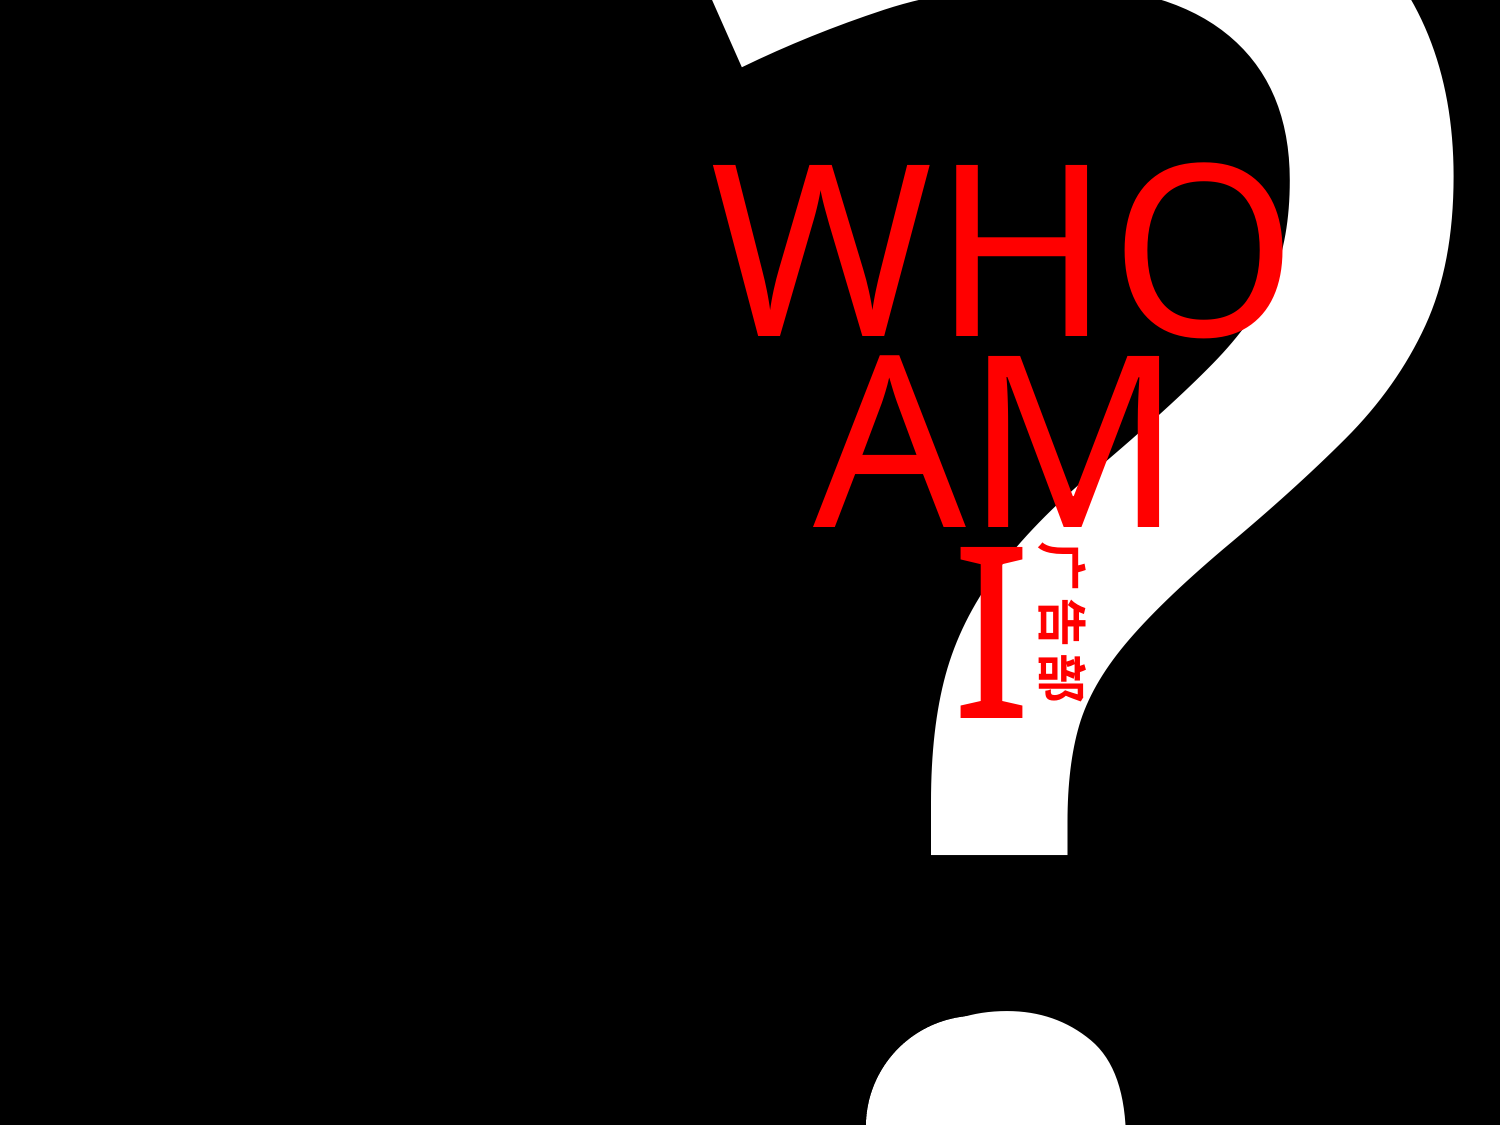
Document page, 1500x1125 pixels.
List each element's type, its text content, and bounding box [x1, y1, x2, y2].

text_box 广告部 [1009, 526, 1101, 752]
text_box AM [637, 338, 1359, 526]
text_box [866, 1015, 1089, 1125]
text_box I [631, 528, 1009, 716]
text_box ? [1101, 373, 1365, 561]
text_box WHO [643, 147, 1365, 335]
text_box I [1101, 528, 1353, 716]
